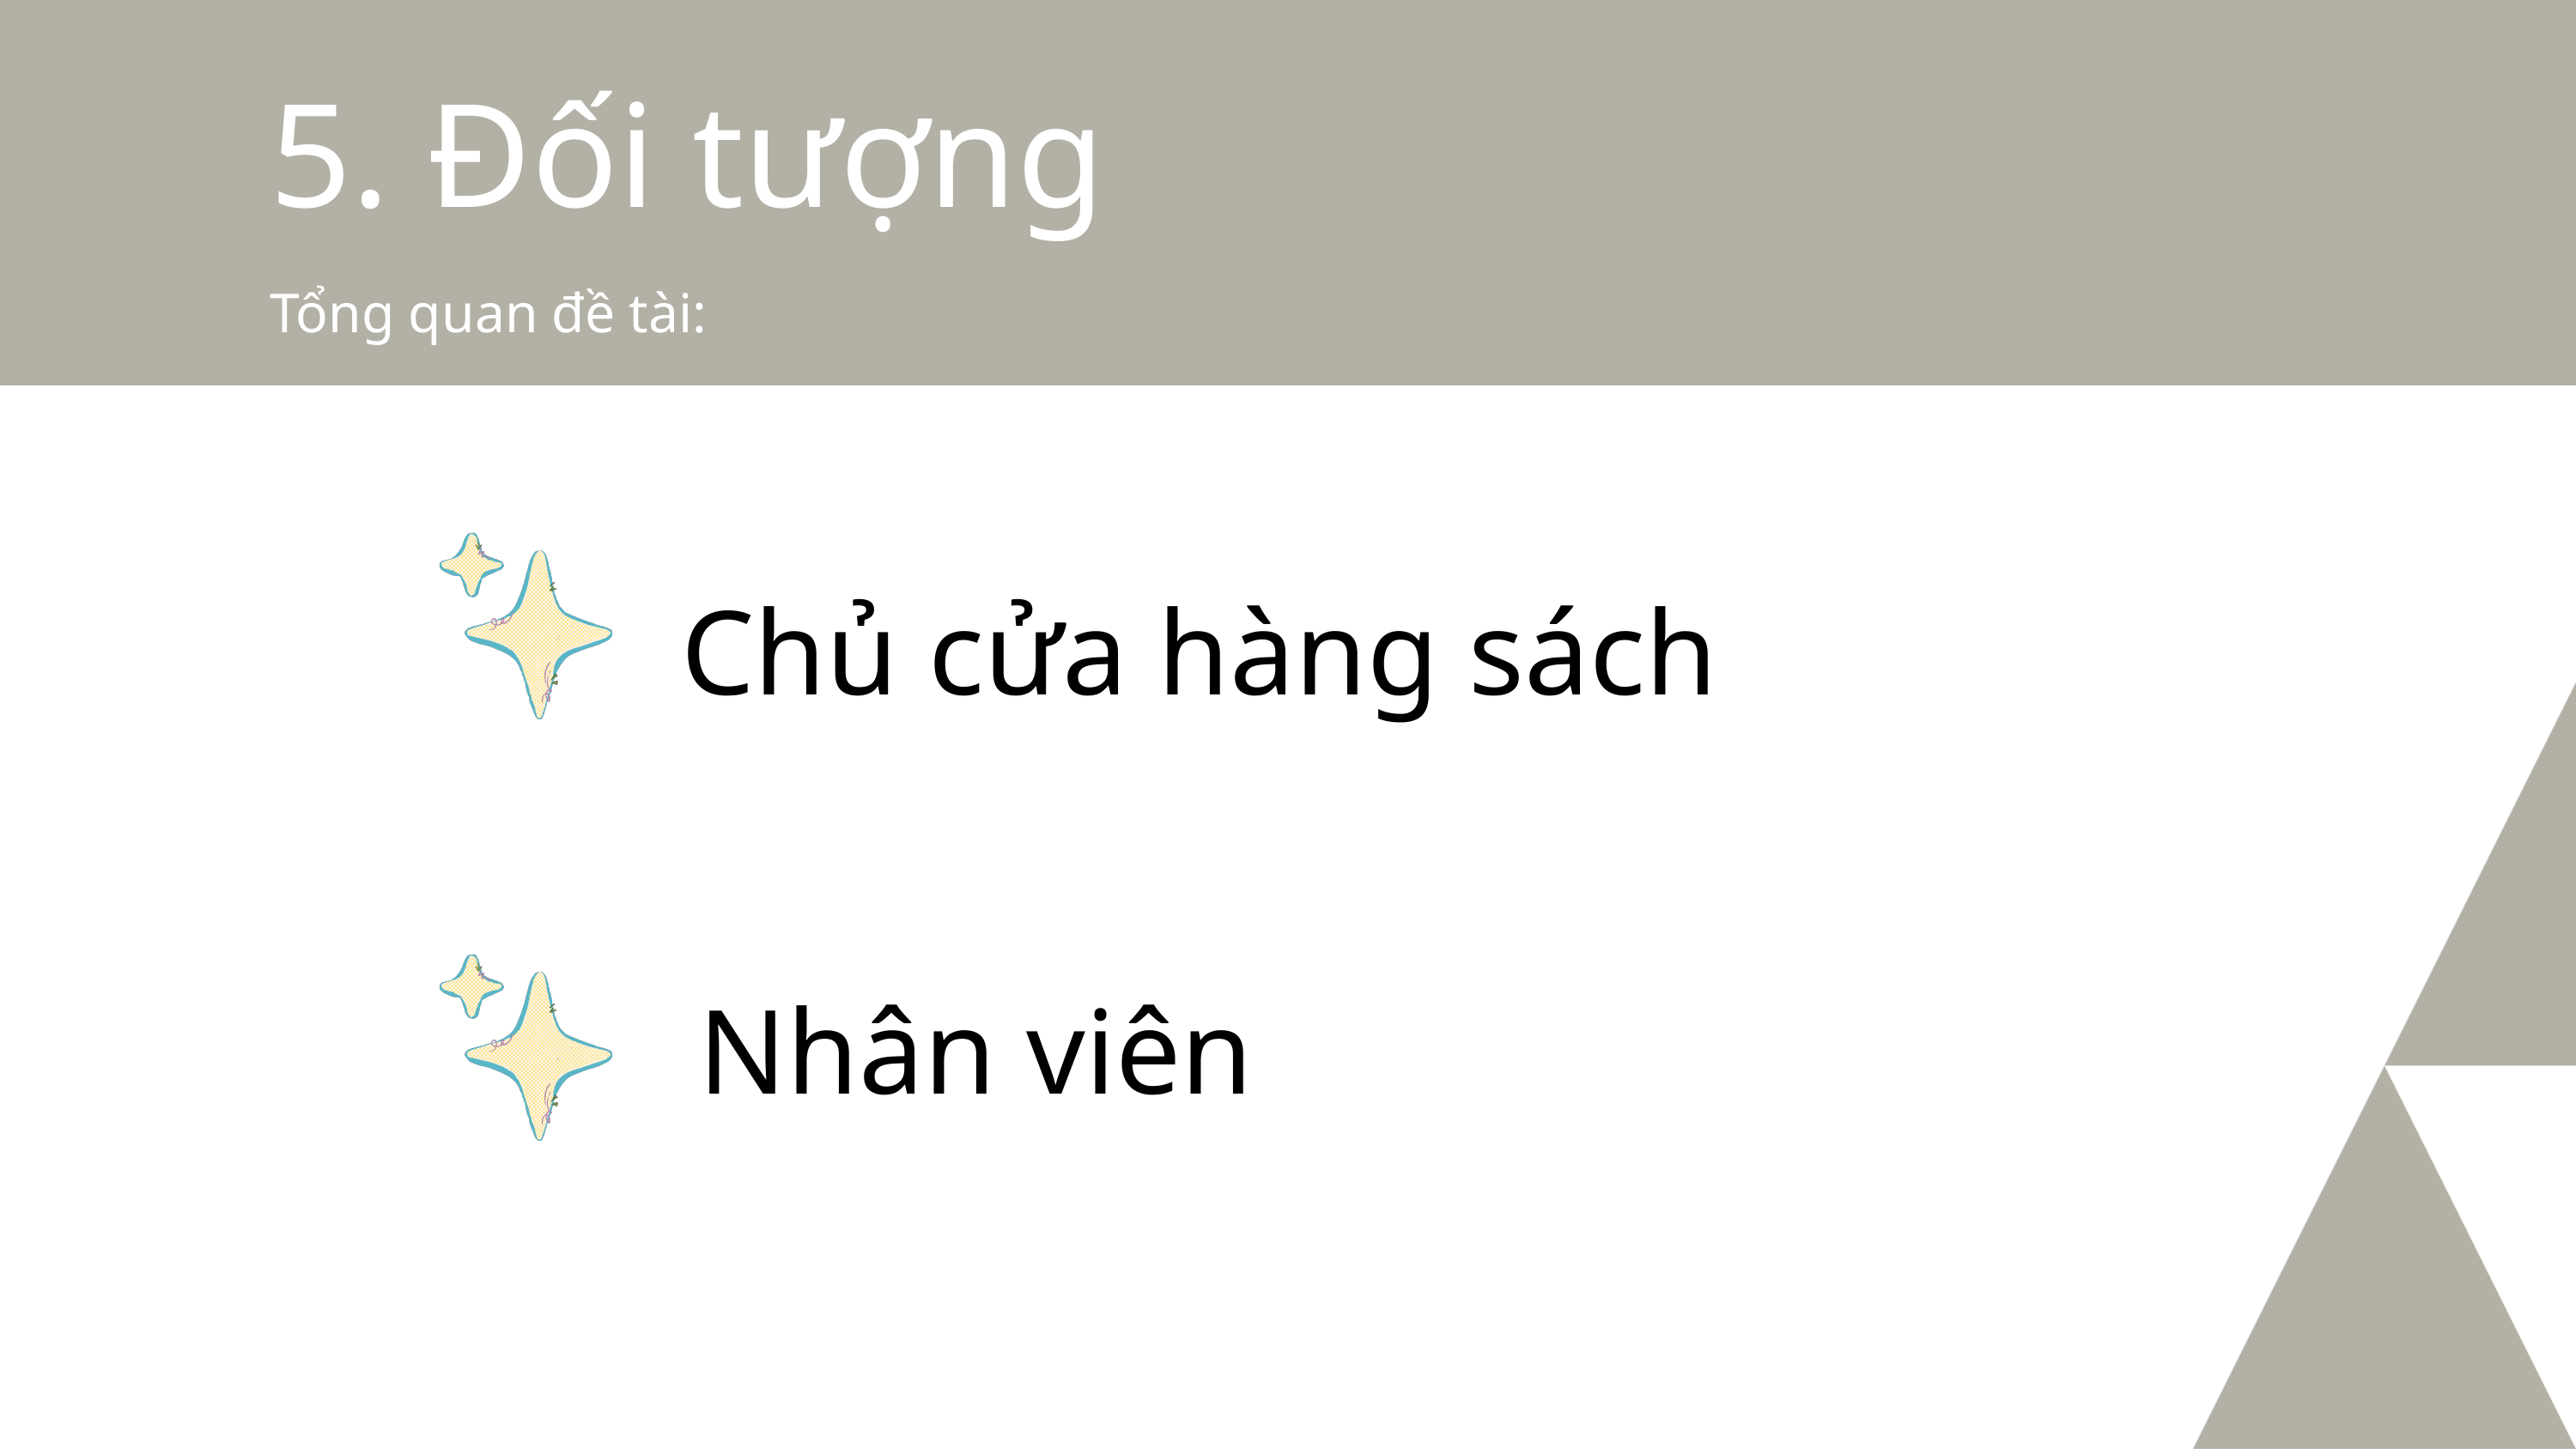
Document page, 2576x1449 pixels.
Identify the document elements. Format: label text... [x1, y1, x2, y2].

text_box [0, 0, 2576, 386]
text_box [2192, 682, 2576, 1449]
text_box [439, 954, 613, 1141]
text_box [439, 532, 613, 719]
text_box Chủ cửa hàng sách [681, 578, 2136, 718]
text_box Nhân viên [698, 978, 1832, 1118]
